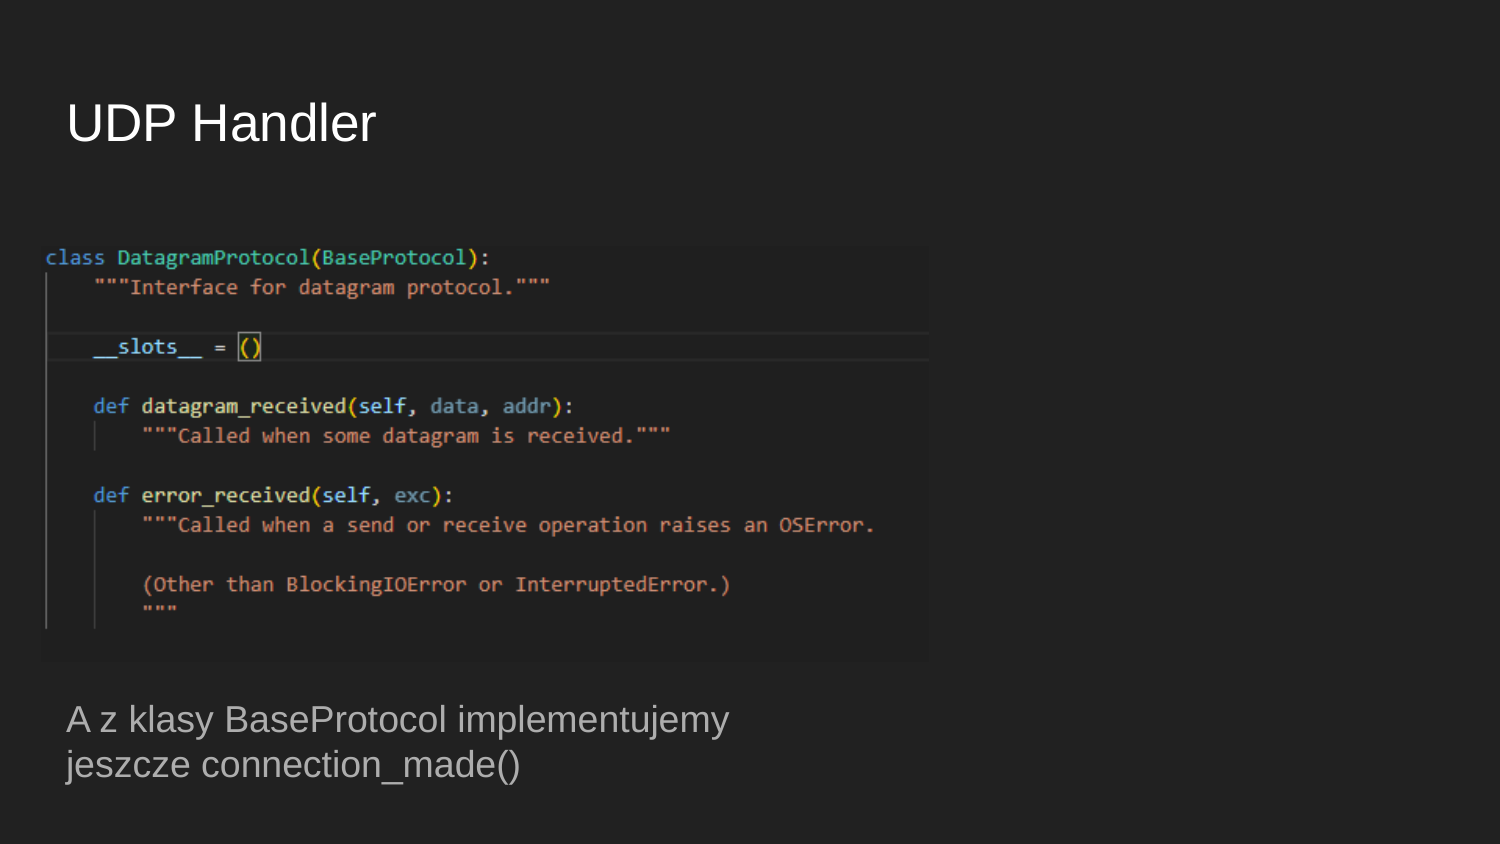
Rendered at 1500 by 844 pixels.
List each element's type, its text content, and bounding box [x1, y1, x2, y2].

text_box A z klasy BaseProtocol implementujemy jeszcze connection_made() [51, 679, 857, 765]
title UDP Handler [51, 72, 1449, 167]
picture [40, 245, 929, 662]
